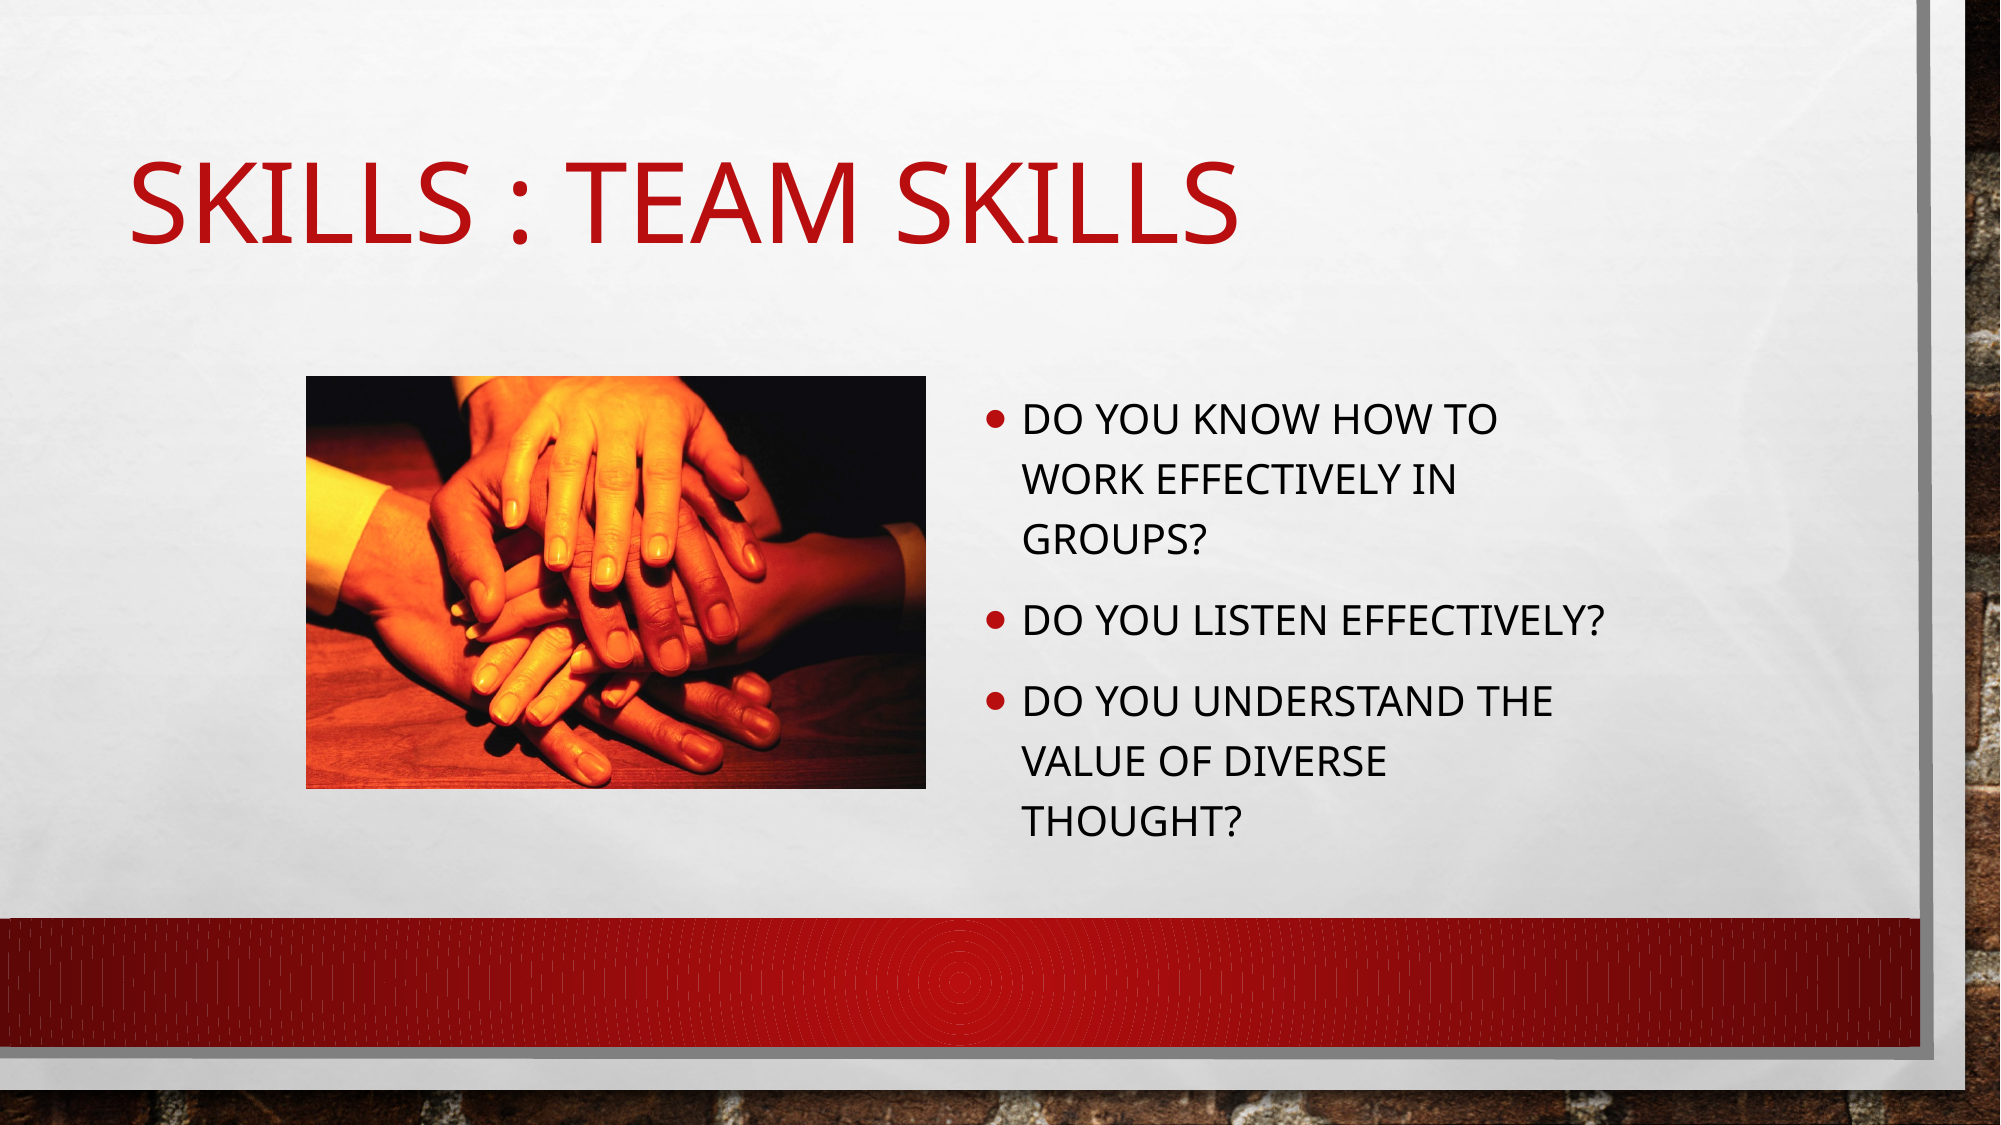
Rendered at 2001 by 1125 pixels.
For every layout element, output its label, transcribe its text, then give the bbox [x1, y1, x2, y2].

picture [0, 0, 2000, 1125]
title SKILLS : Team Skills [112, 112, 1818, 302]
list Do you know how to work effectively in groups? Do you listen effectively? Do you understand the value of diverse thought? [968, 301, 1632, 927]
picture [306, 376, 926, 789]
